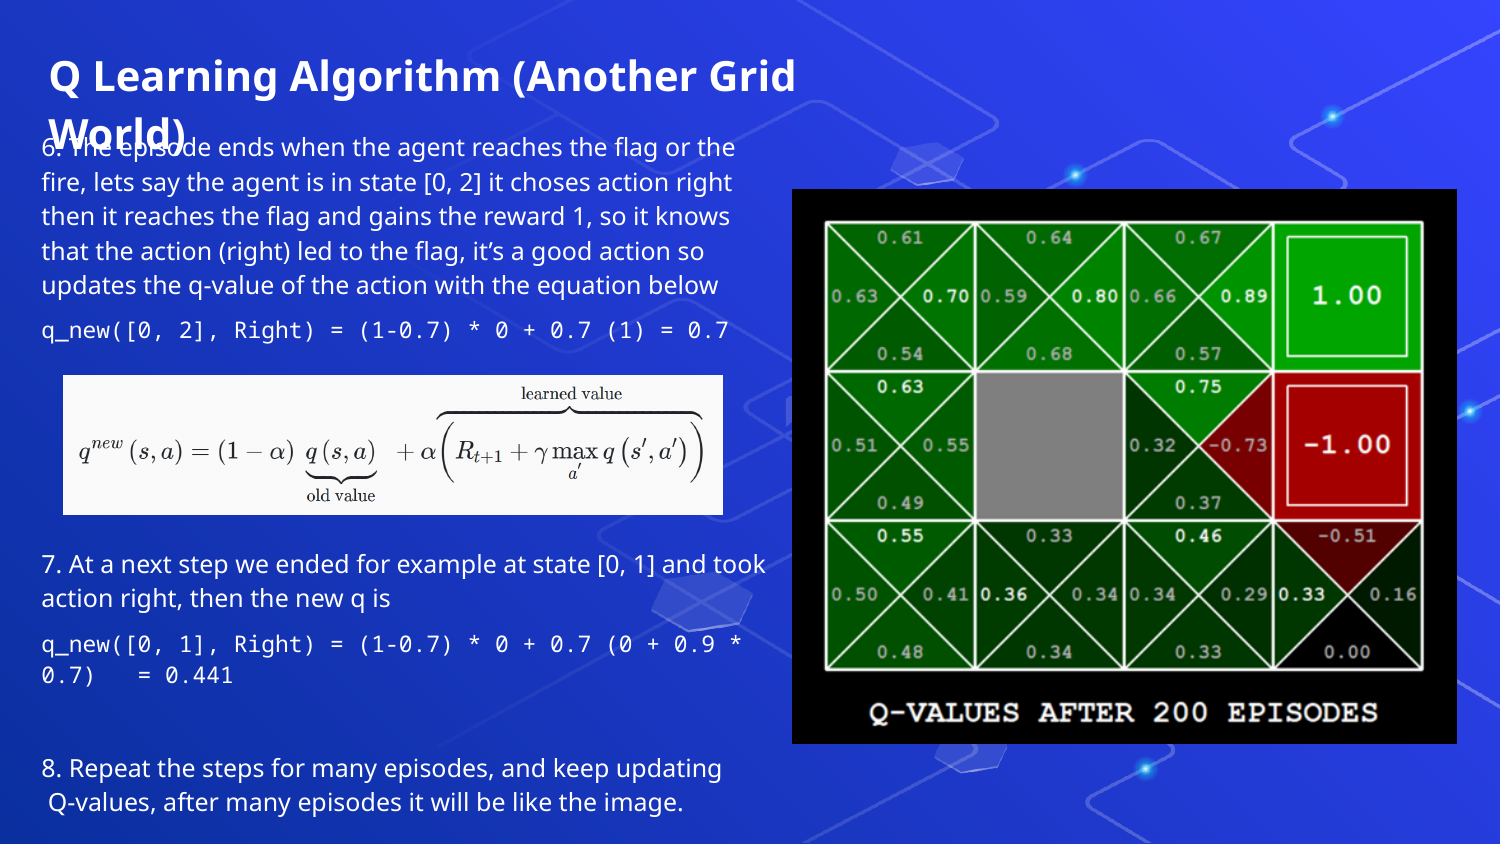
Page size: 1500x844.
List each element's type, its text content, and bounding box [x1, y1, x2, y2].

picture [62, 374, 724, 515]
text_box Q Learning Algorithm (Another Grid World) [33, 35, 897, 166]
picture [0, 0, 1500, 844]
text_box 6. The episode ends when the agent reaches the flag or the fire, lets say the agent is in state [0, 2] it choses action right then it reaches the flag and gains the reward 1, so it knows that the action (right) led to the flag, it’s a good action so updates the q-value of the action with the equation below q_new([0, 2], Right) = (1-0.7) * 0 + 0.7 (1) = 0.7 7. At a next step we ended for example at state [0, 1] and took action right, then the new q is q_new([0, 1], Right) = (1-0.7) * 0 + 0.7 (0 + 0.9 * 0.7) = 0.441 8. Repeat the steps for many episodes, and keep updating Q-values, after many episodes it will be like the image. [26, 119, 793, 844]
